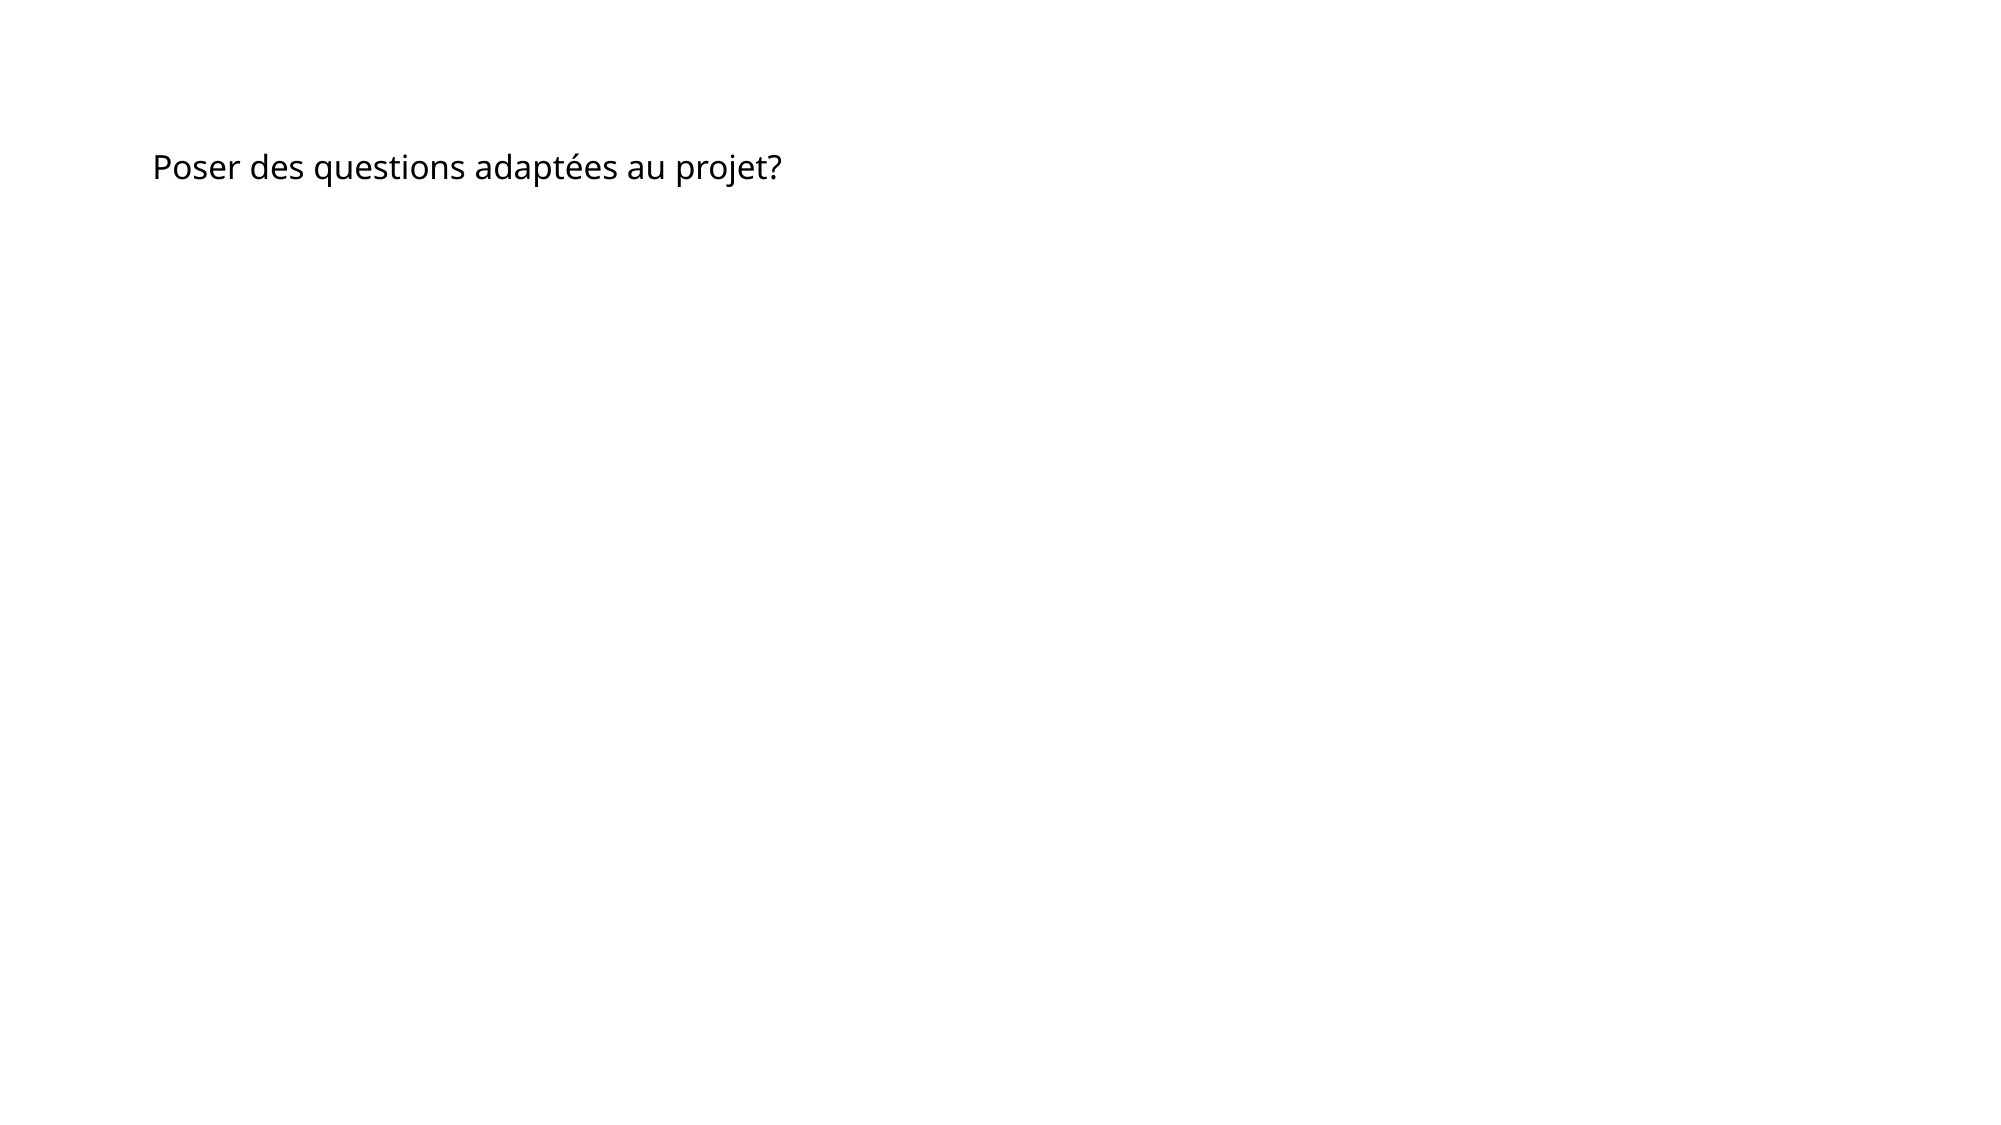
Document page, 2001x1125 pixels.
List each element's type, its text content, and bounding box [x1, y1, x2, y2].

title Poser des questions adaptées au projet? [137, 59, 1863, 278]
